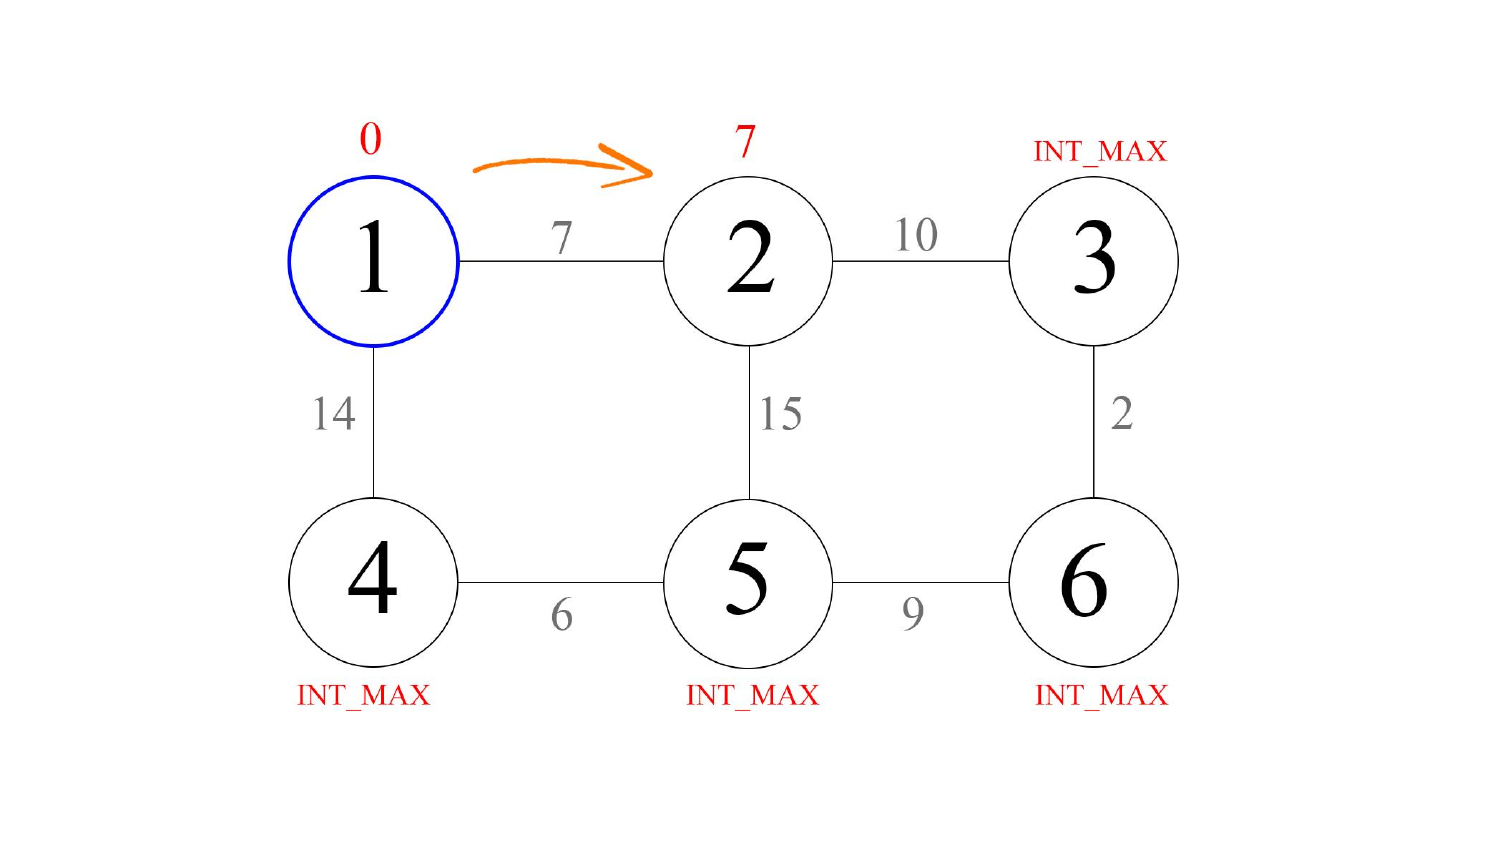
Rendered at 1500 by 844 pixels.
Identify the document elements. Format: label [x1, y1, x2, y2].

picture [172, 24, 1328, 819]
